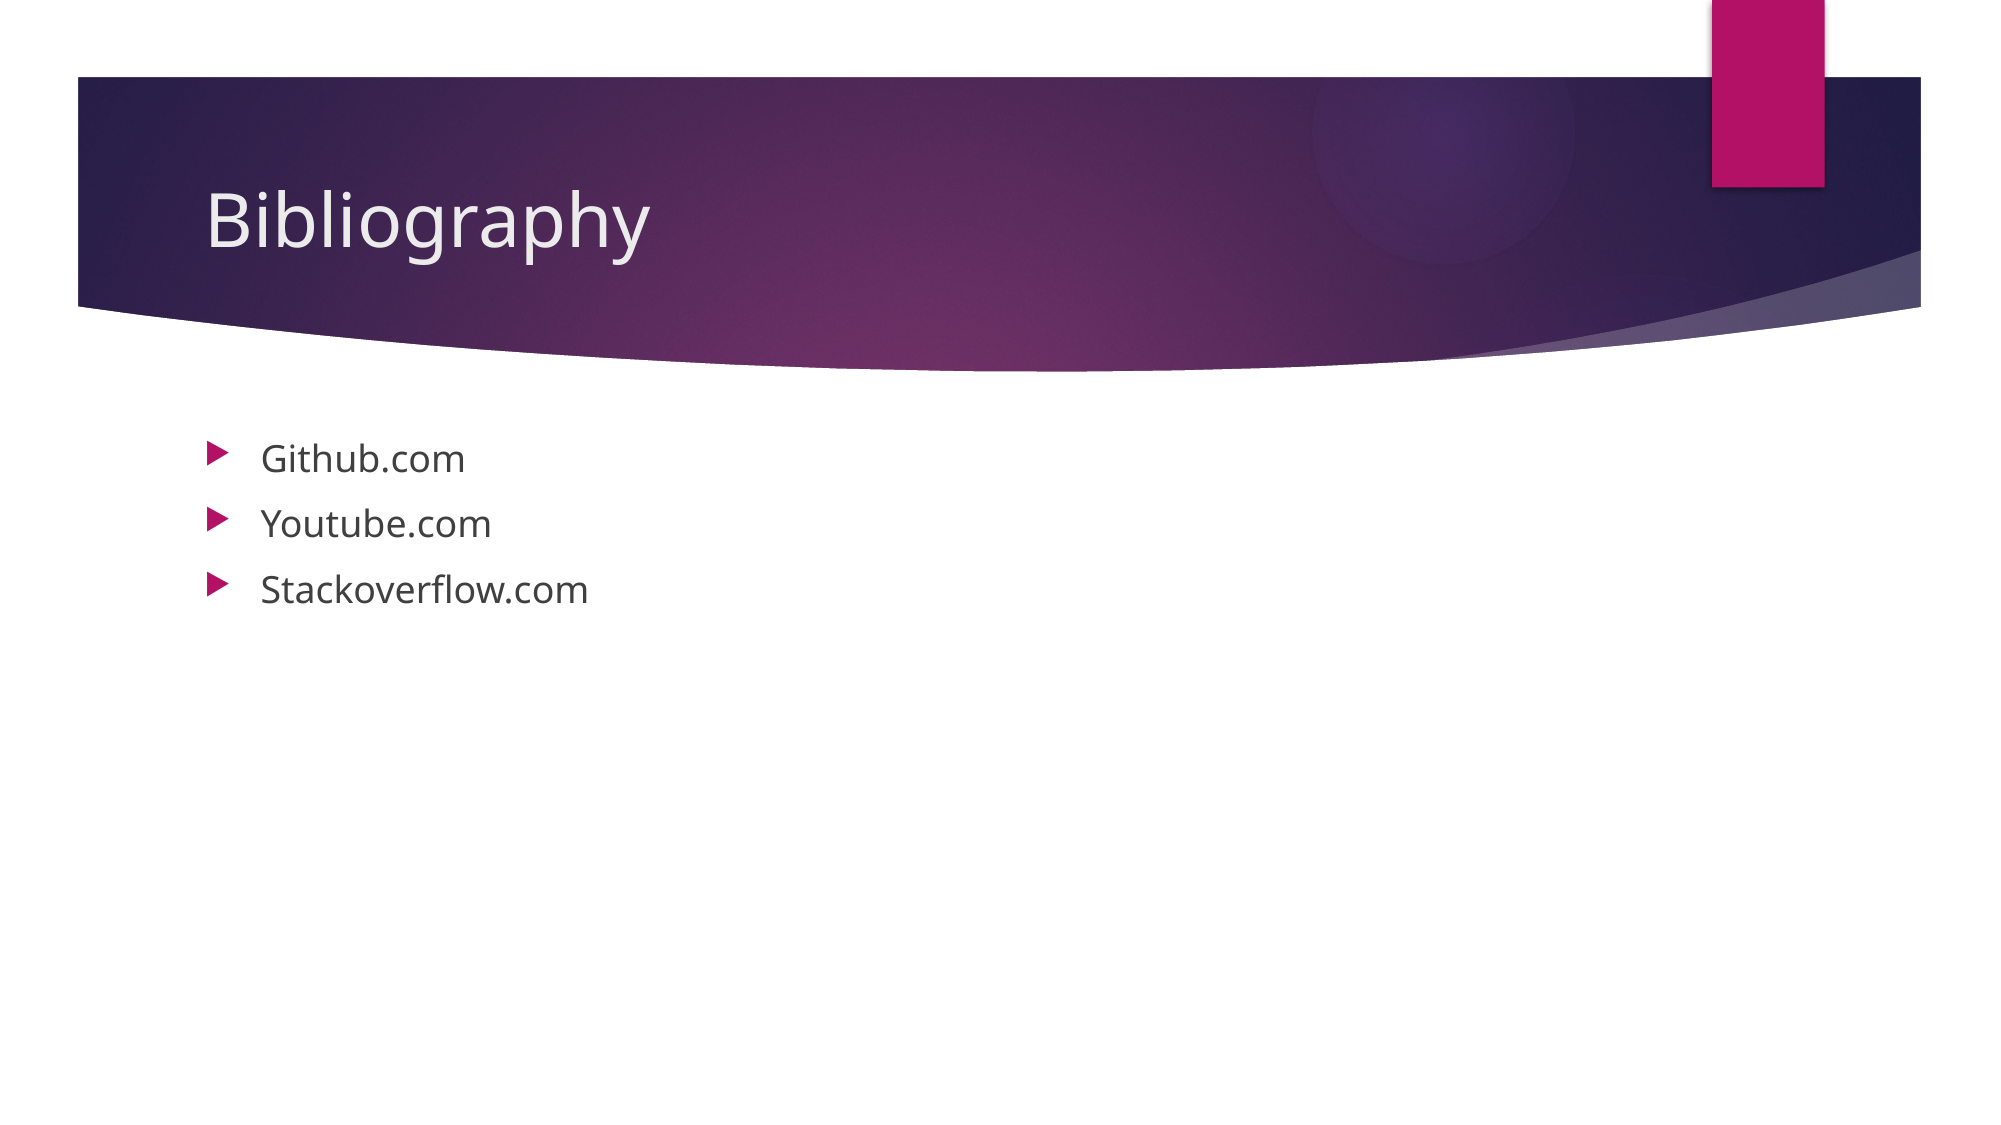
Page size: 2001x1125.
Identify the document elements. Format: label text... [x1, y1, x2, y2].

list Github.com Youtube.com Stackoverflow.com [189, 427, 1638, 988]
title Bibliography [189, 159, 1627, 276]
